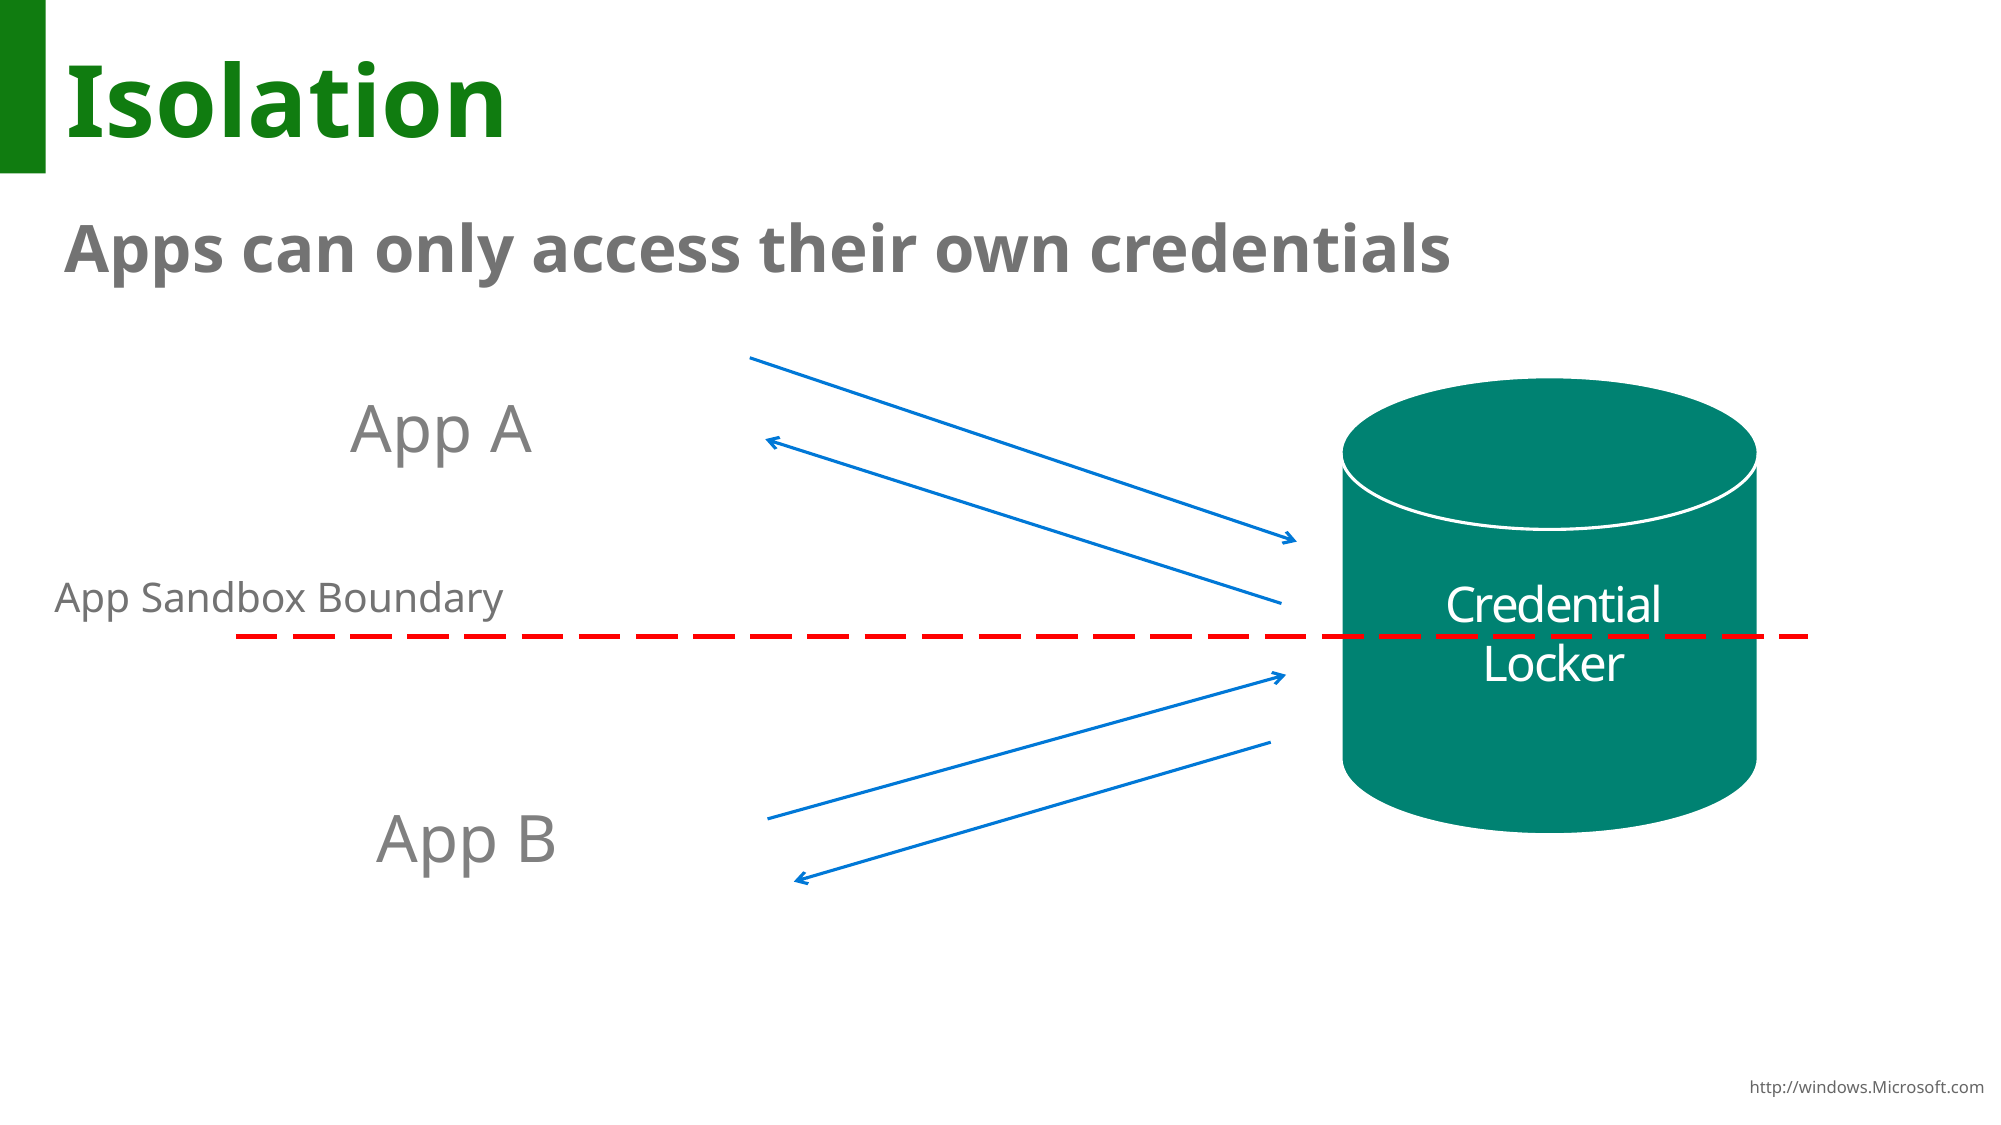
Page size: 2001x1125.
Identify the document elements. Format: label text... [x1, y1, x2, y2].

text_box Credential Locker [1339, 375, 1760, 636]
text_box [765, 439, 1282, 604]
text_box App Sandbox Boundary [24, 555, 534, 644]
text_box App B [361, 789, 574, 883]
title Isolation [44, 33, 1956, 195]
text_box Credential Locker [1339, 637, 1760, 837]
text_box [767, 674, 1287, 819]
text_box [793, 742, 1271, 882]
list Apps can only access their own credentials [42, 197, 2000, 1125]
text_box App A [336, 380, 547, 474]
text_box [749, 357, 1297, 542]
